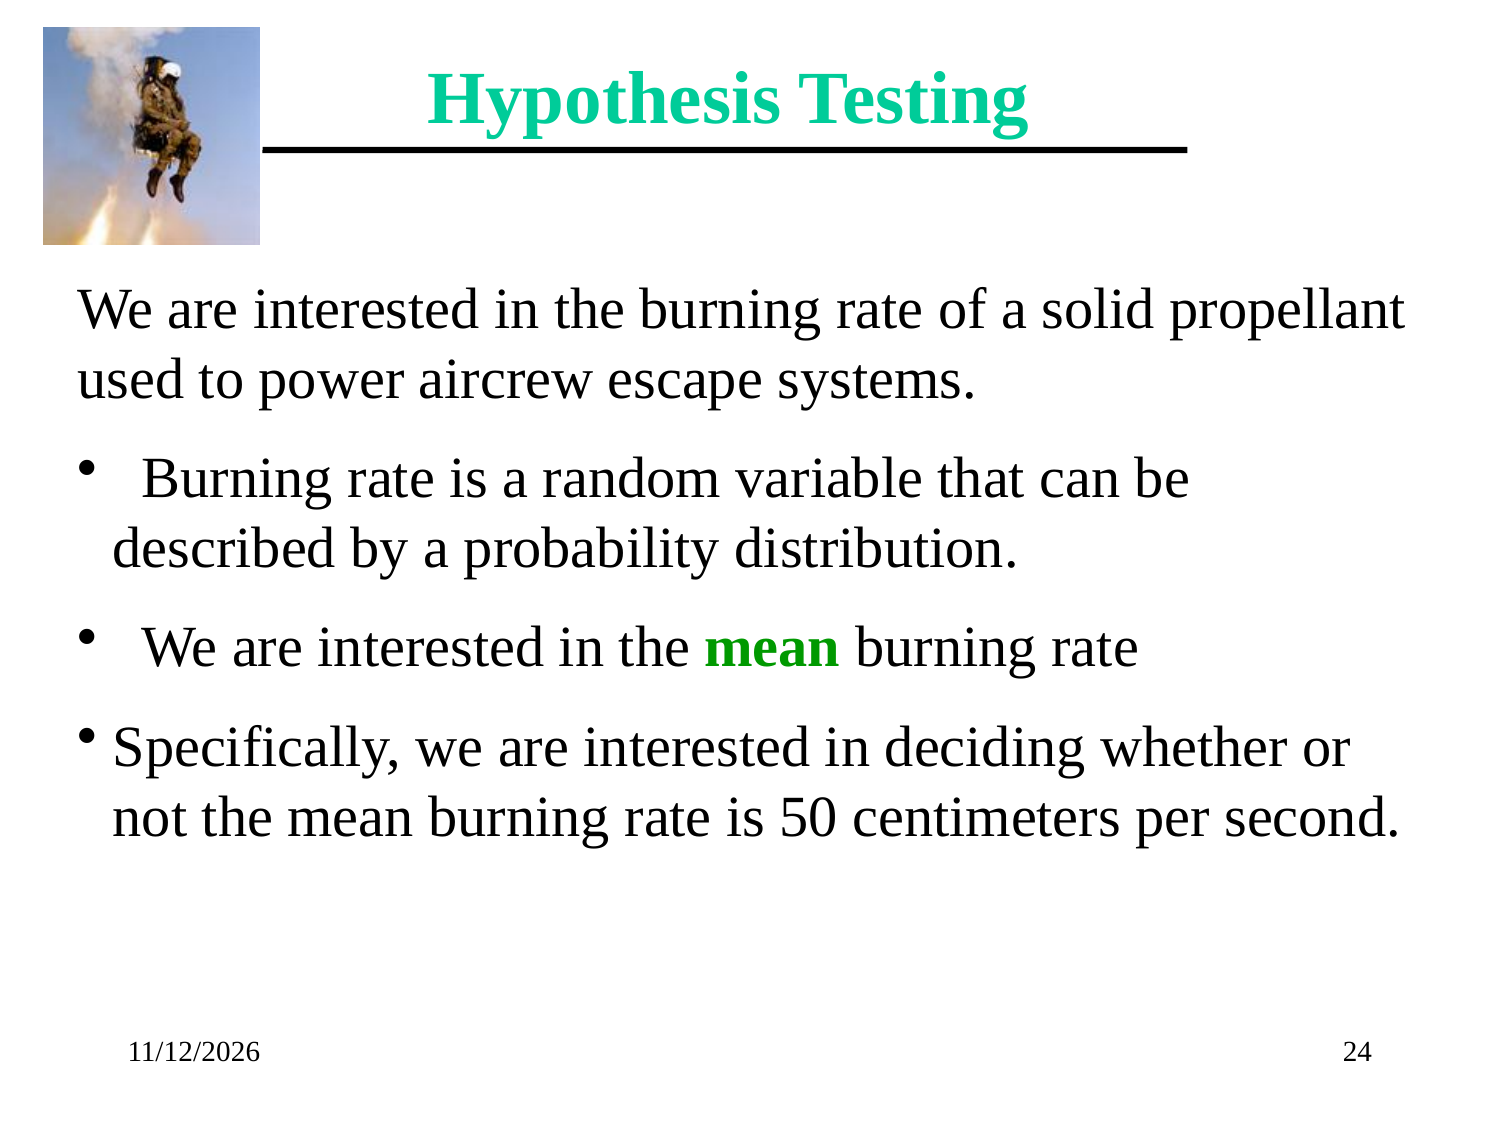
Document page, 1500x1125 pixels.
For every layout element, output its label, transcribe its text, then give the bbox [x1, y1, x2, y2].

picture [43, 27, 261, 245]
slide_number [112, 1024, 426, 1101]
text_box Hypothesis Testing [0, 0, 1338, 188]
text_box We are interested in the burning rate of a solid propellant used to power aircrew escape systems. Burning rate is a random variable that can be described by a probability distribution. We are interested in the mean burning rate Specifically, we are interested in deciding whether or not the mean burning rate is 50 centimeters per second. [62, 262, 1438, 856]
slide_number 24 [1074, 1024, 1388, 1101]
